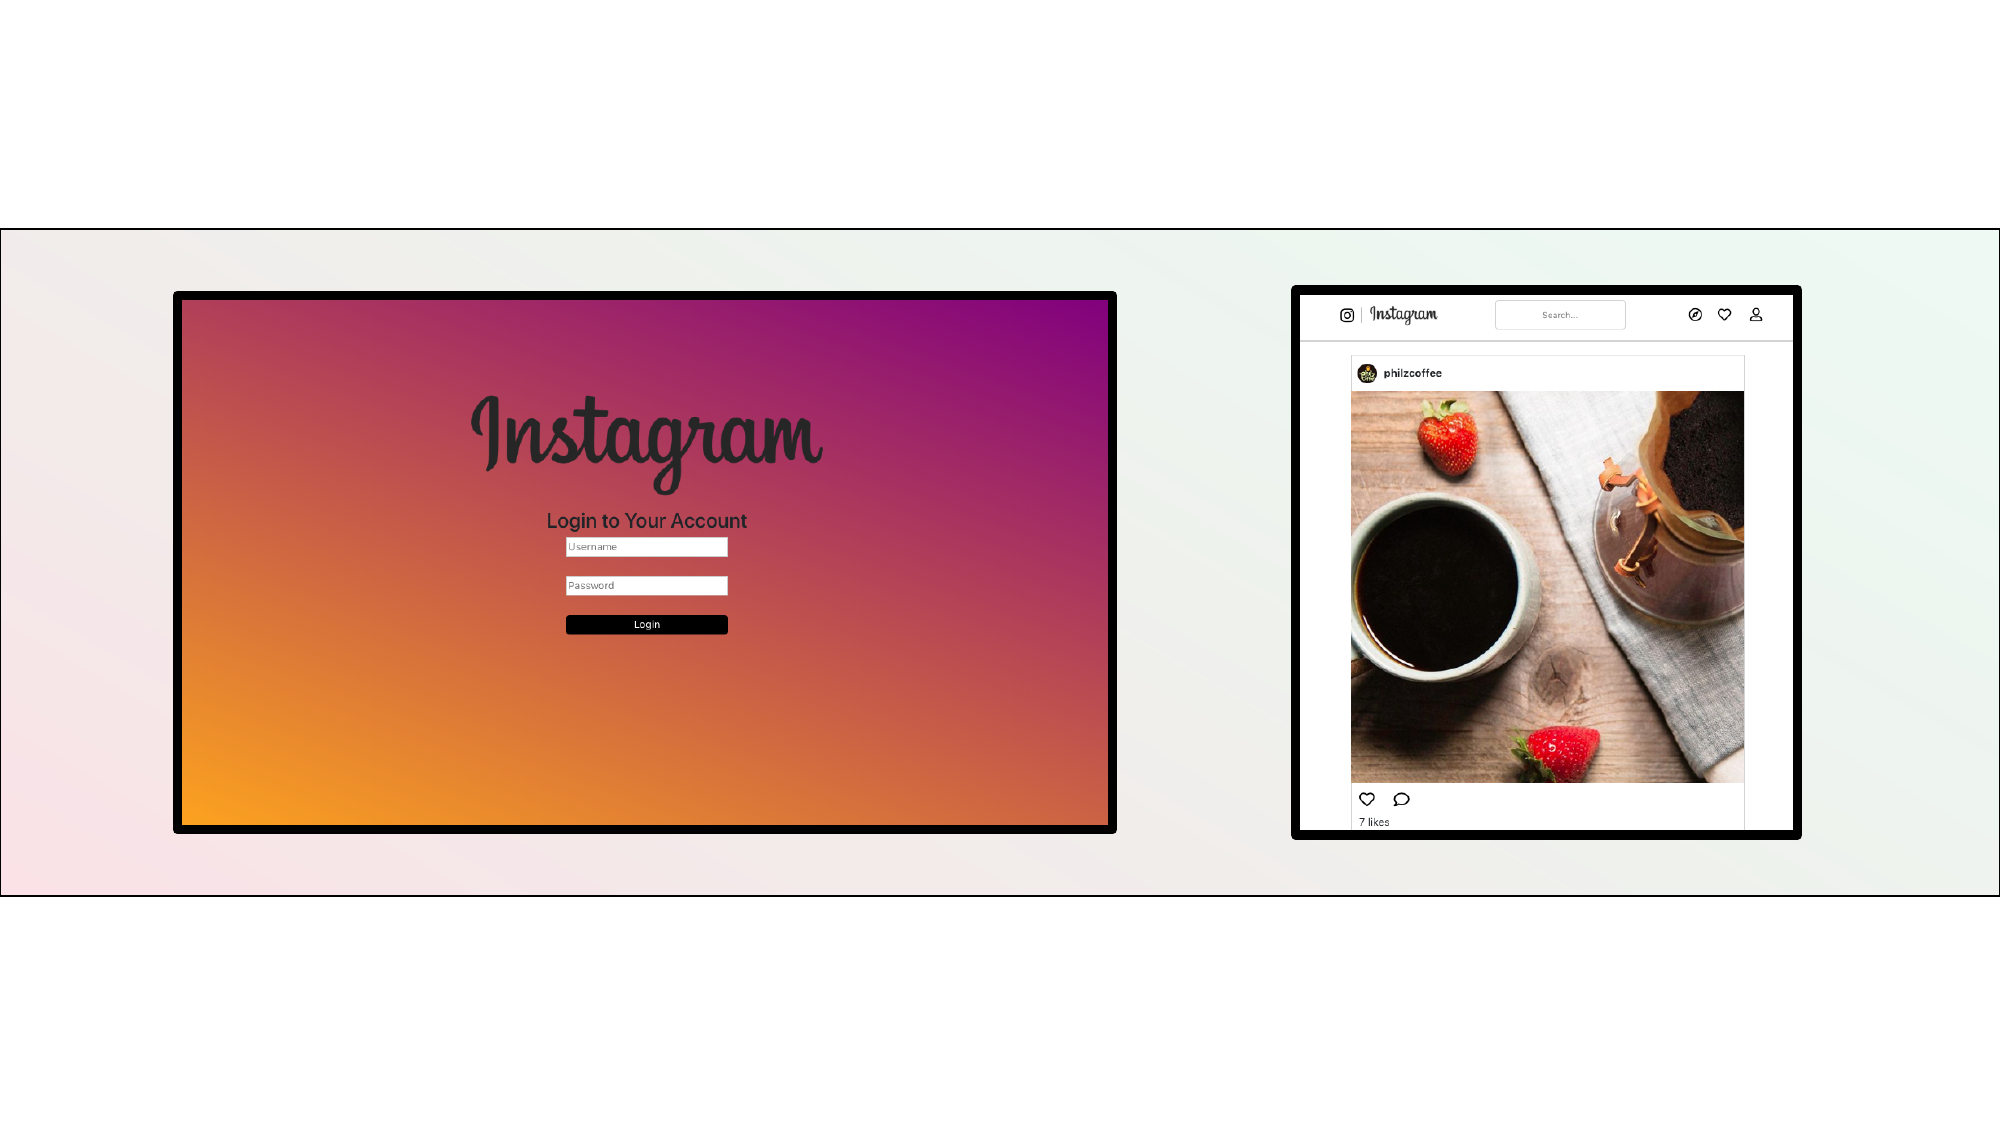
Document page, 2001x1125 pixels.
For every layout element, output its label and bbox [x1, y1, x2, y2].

text_box [0, 228, 2000, 897]
picture [1300, 294, 1794, 831]
picture [181, 299, 1108, 825]
